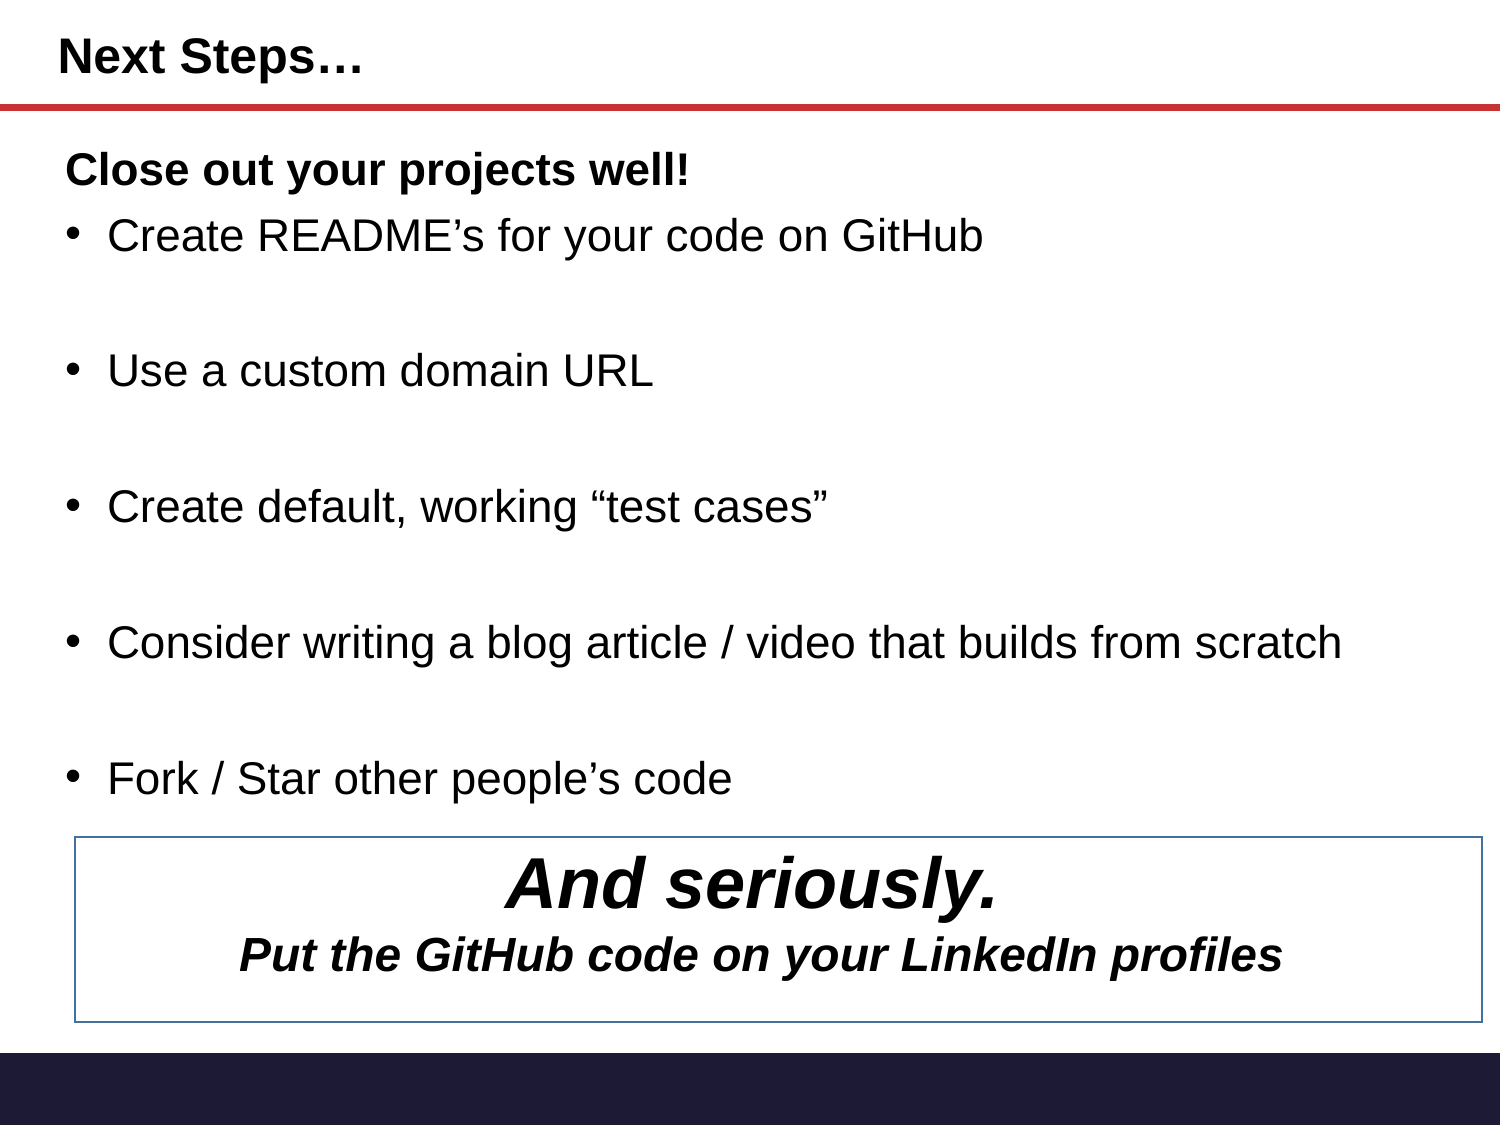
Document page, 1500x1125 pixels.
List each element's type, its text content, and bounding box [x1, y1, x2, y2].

text_box Close out your projects well! Create README’s for your code on GitHub Use a custom domain URL Create default, working “test cases” Consider writing a blog article / video that builds from scratch Fork / Star other people’s code [49, 124, 1484, 819]
text_box [74, 837, 1483, 1023]
text_box Next Steps… [49, 16, 719, 91]
text_box And seriously. Put the GitHub code on your LinkedIn profiles [87, 828, 1438, 837]
